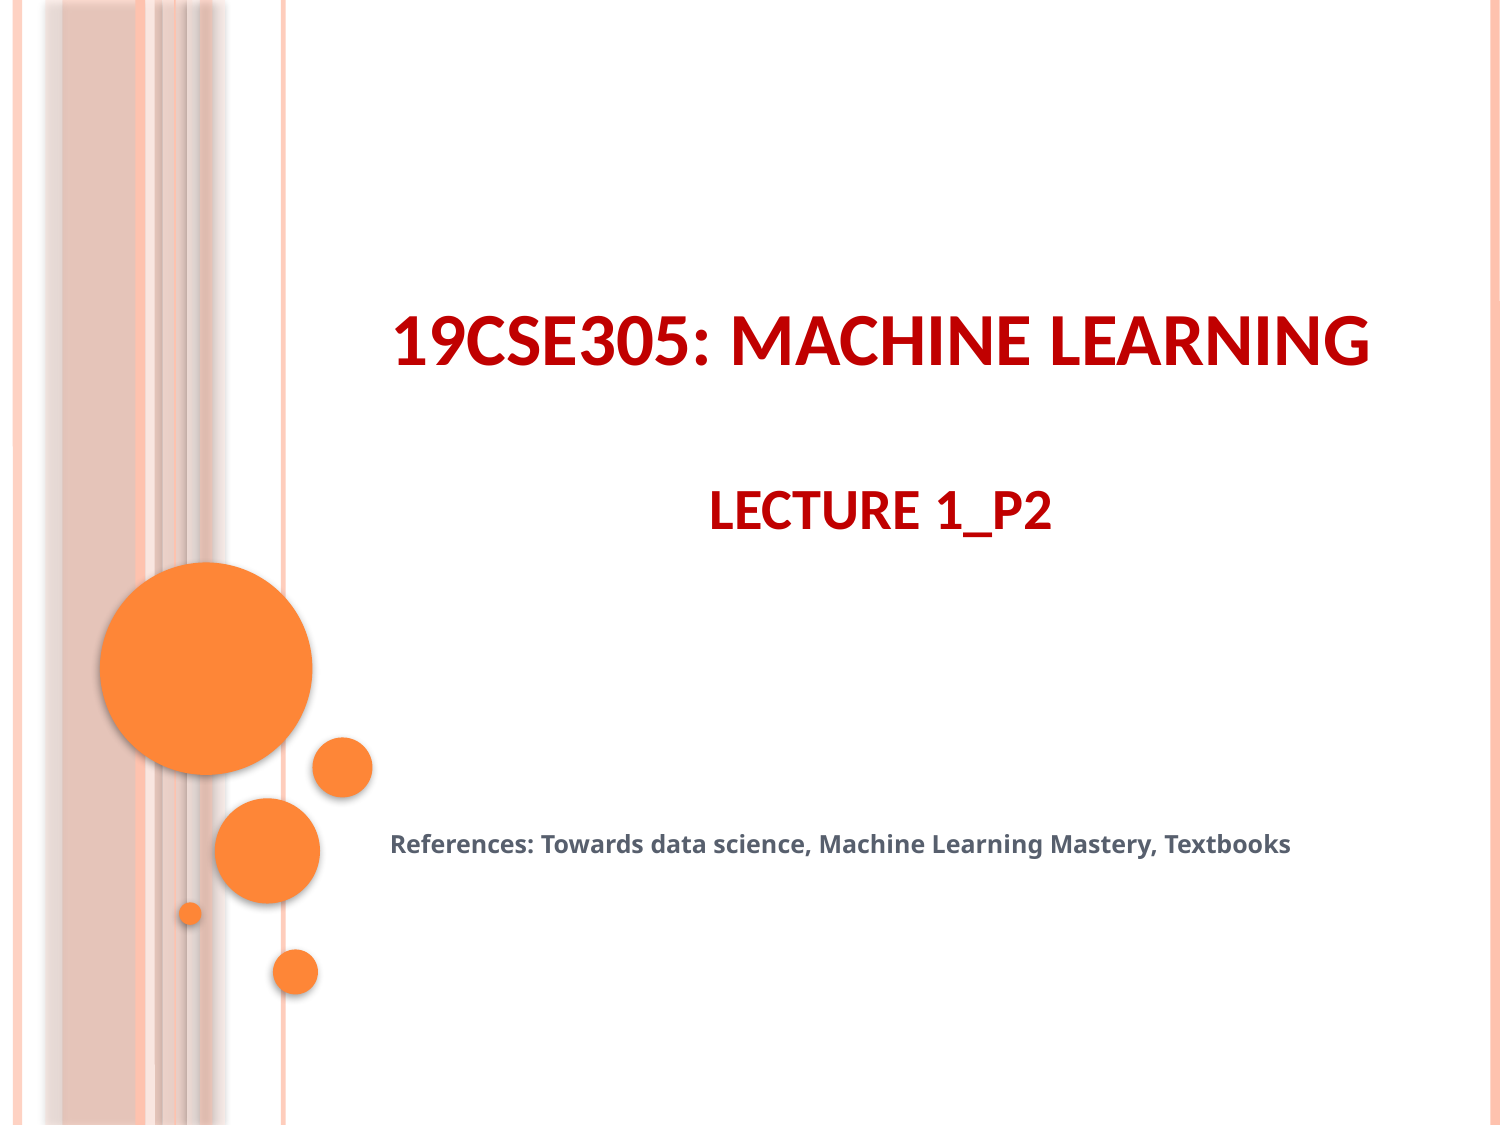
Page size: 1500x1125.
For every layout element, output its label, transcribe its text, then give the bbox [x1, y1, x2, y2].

text_box [342, 459, 1472, 616]
title 19CSE305: MACHINE LEARNING Lecture 1_P2 [375, 287, 1388, 459]
subtitle References: Towards data science, Machine Learning Mastery, Textbooks [375, 820, 1388, 1046]
